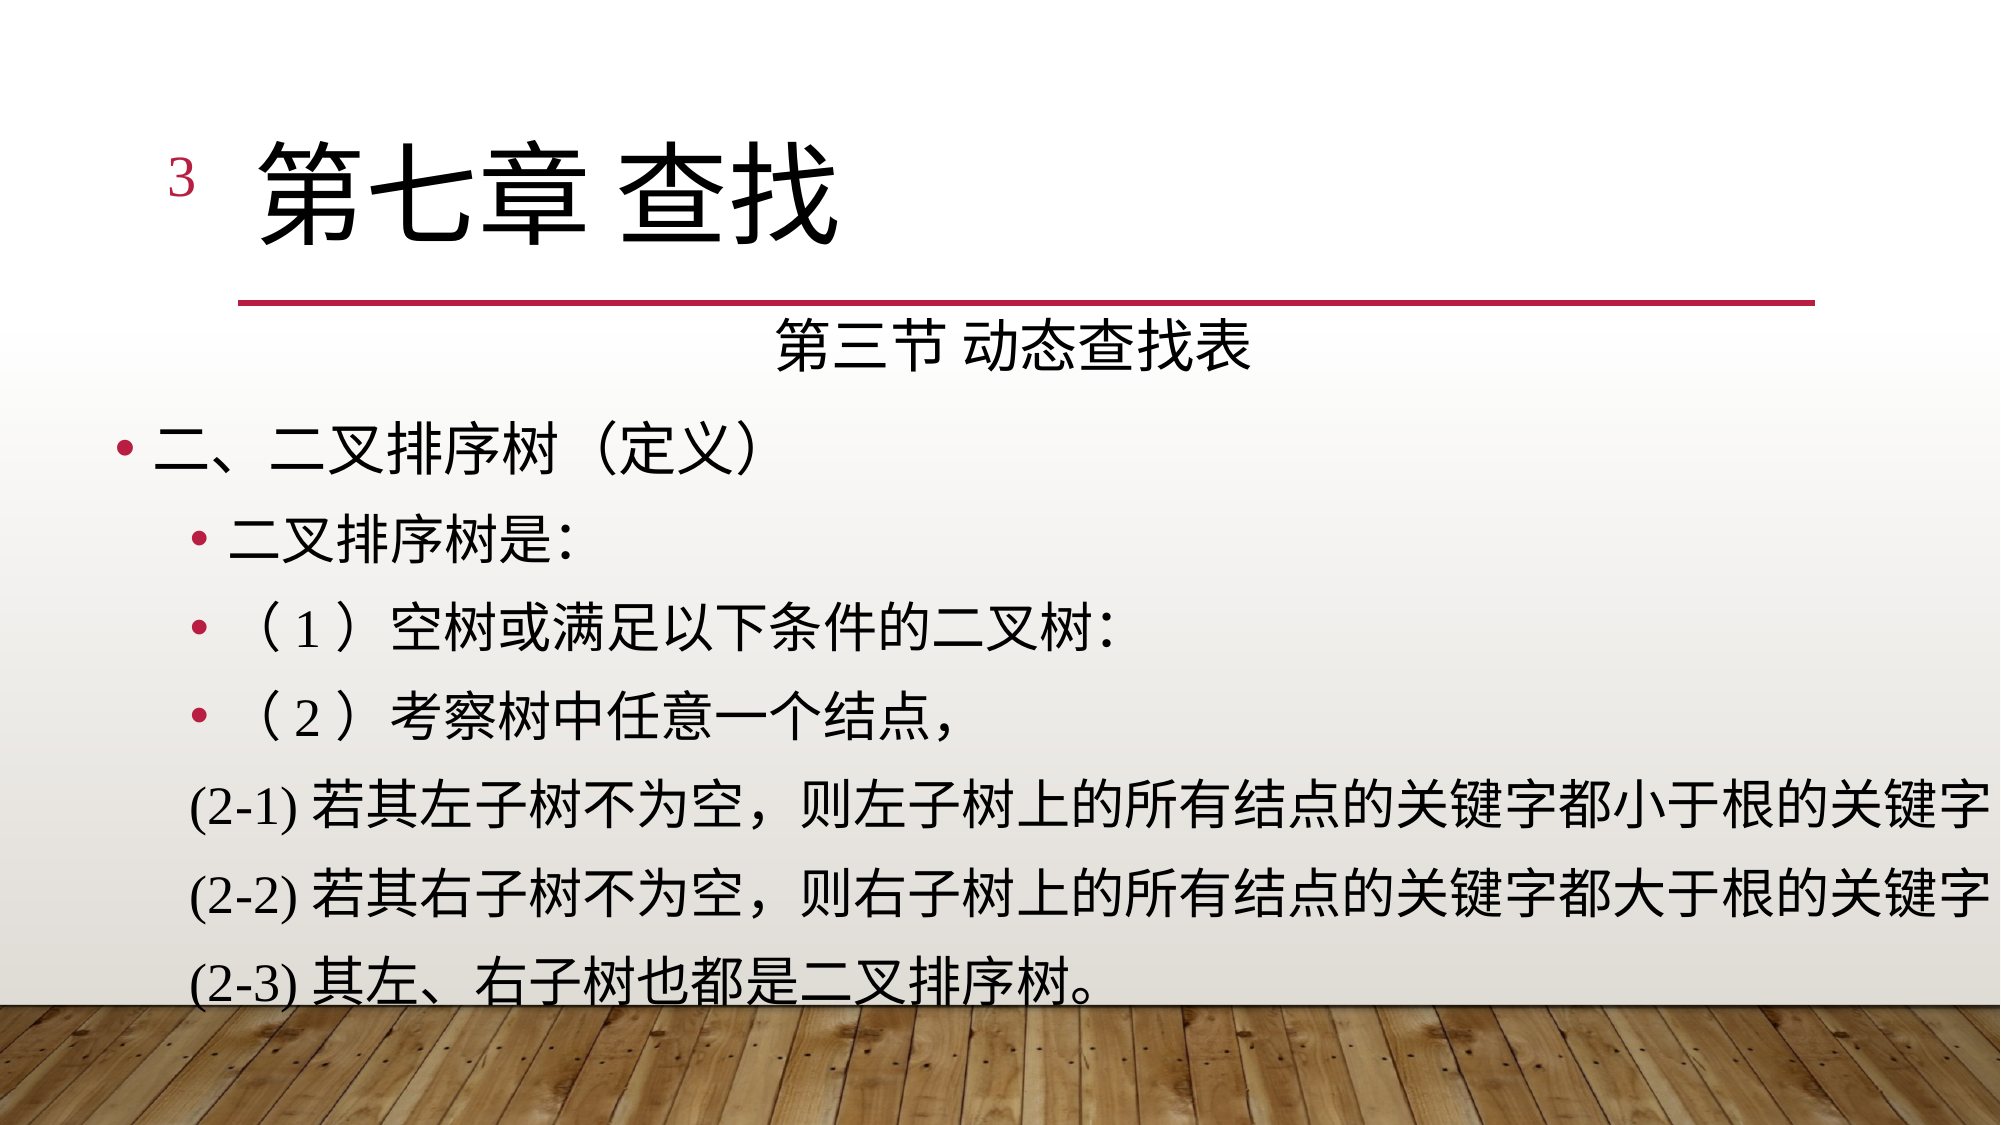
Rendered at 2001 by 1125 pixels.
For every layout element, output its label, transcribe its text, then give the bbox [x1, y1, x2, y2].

title 第七章 查找 [238, 131, 1814, 305]
slide_number 3 [78, 131, 212, 214]
picture [0, 1005, 2000, 1125]
text_box 第三节 动态查找表 [758, 301, 1666, 387]
list 二、二叉排序树（定义） 二叉排序树是： （1）空树或满足以下条件的二叉树： （2）考察树中任意一个结点， (2-1)若其左子树不为空，则左子树上的所有结点的关键字都小于根的关键字; (2-2)若其右子树不为空，则右子树上的所有结点的关键字都大于根的关键字; (2-3)其左、右子树也都是二叉排序树。 [100, 390, 2000, 1091]
